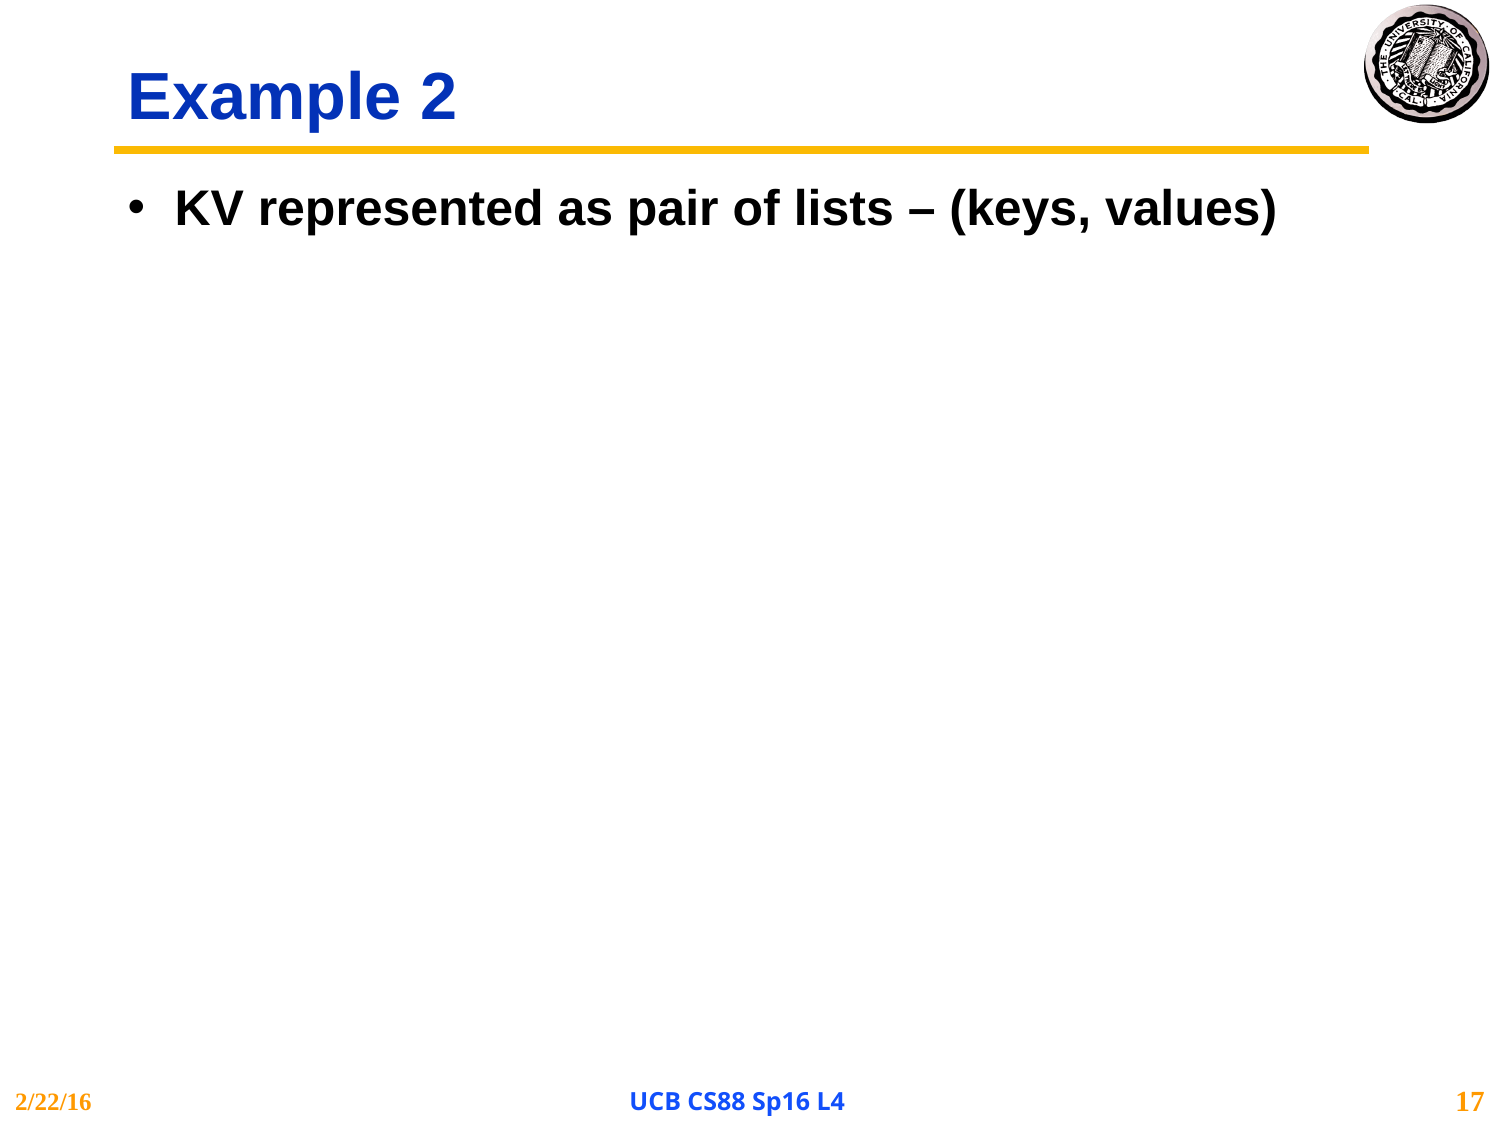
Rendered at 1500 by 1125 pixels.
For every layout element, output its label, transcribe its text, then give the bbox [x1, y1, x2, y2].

picture [1350, 0, 1500, 127]
footer UCB CS88 Sp16 L4 [500, 1074, 975, 1125]
title Example 2 [112, 37, 1375, 159]
slide_number 17 [1412, 1074, 1500, 1125]
list KV represented as pair of lists – (keys, values) [112, 174, 1363, 1038]
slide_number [0, 1074, 250, 1125]
